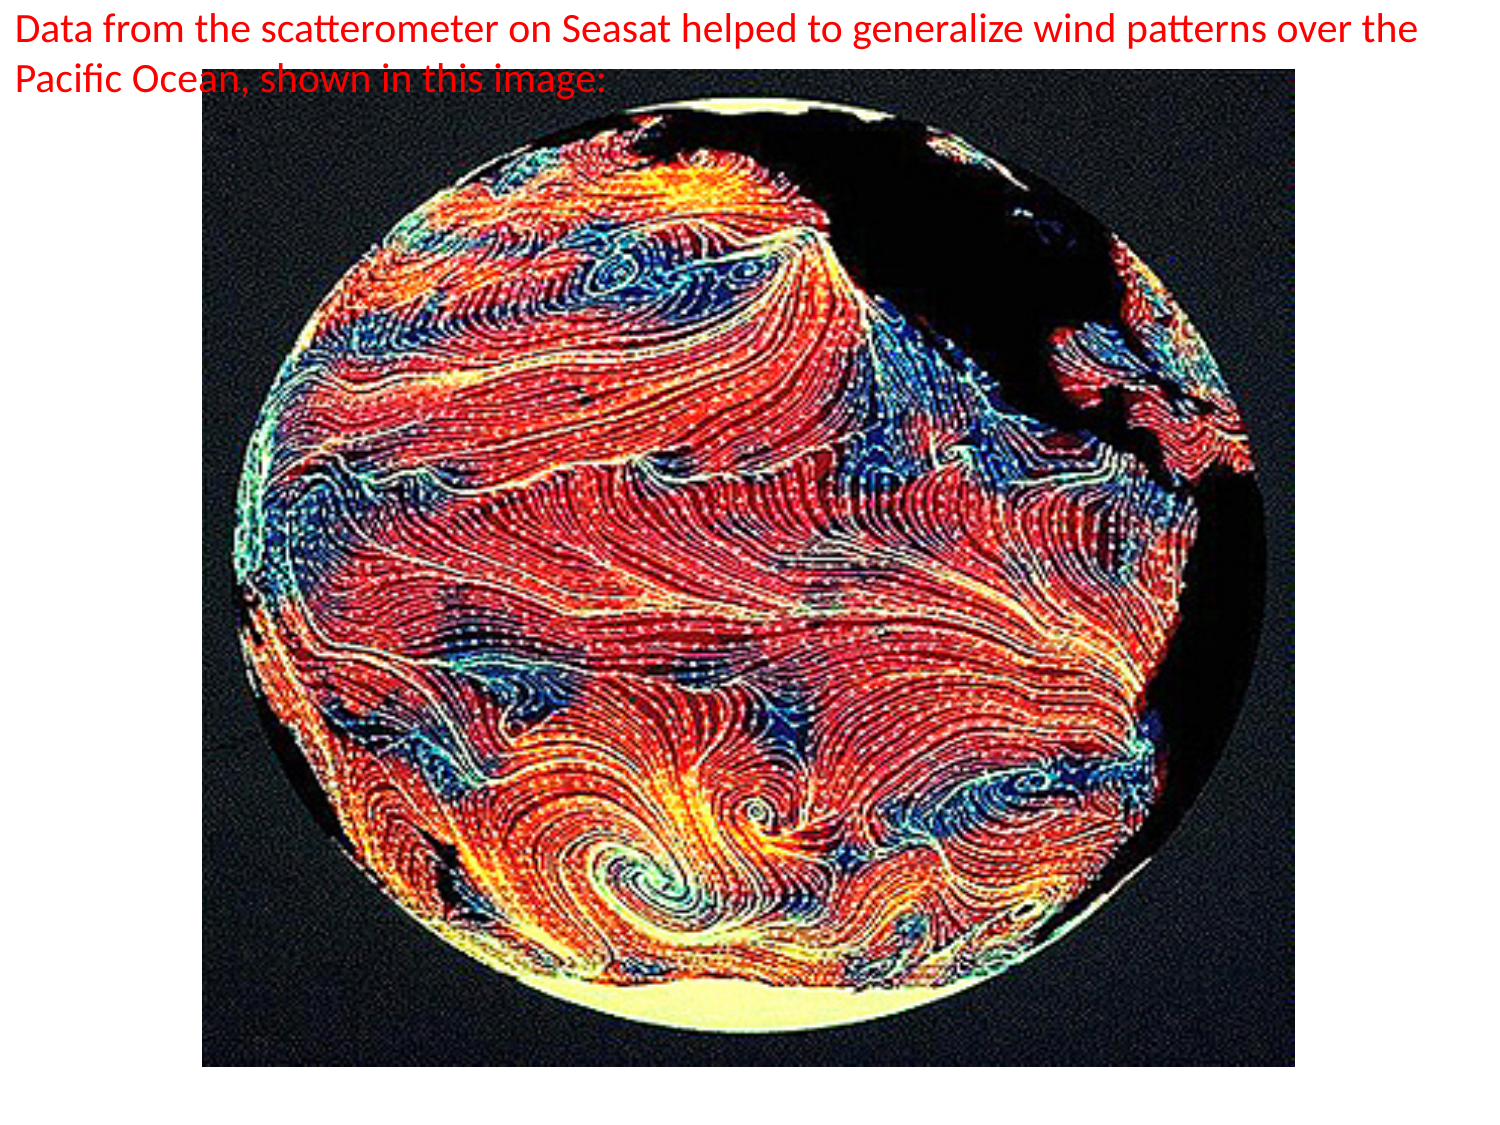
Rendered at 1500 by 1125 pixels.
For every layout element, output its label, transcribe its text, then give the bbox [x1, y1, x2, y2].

text_box Data from the scatterometer on Seasat helped to generalize wind patterns over the Pacific Ocean, shown in this image: [0, 0, 1500, 109]
picture [202, 69, 1295, 1067]
